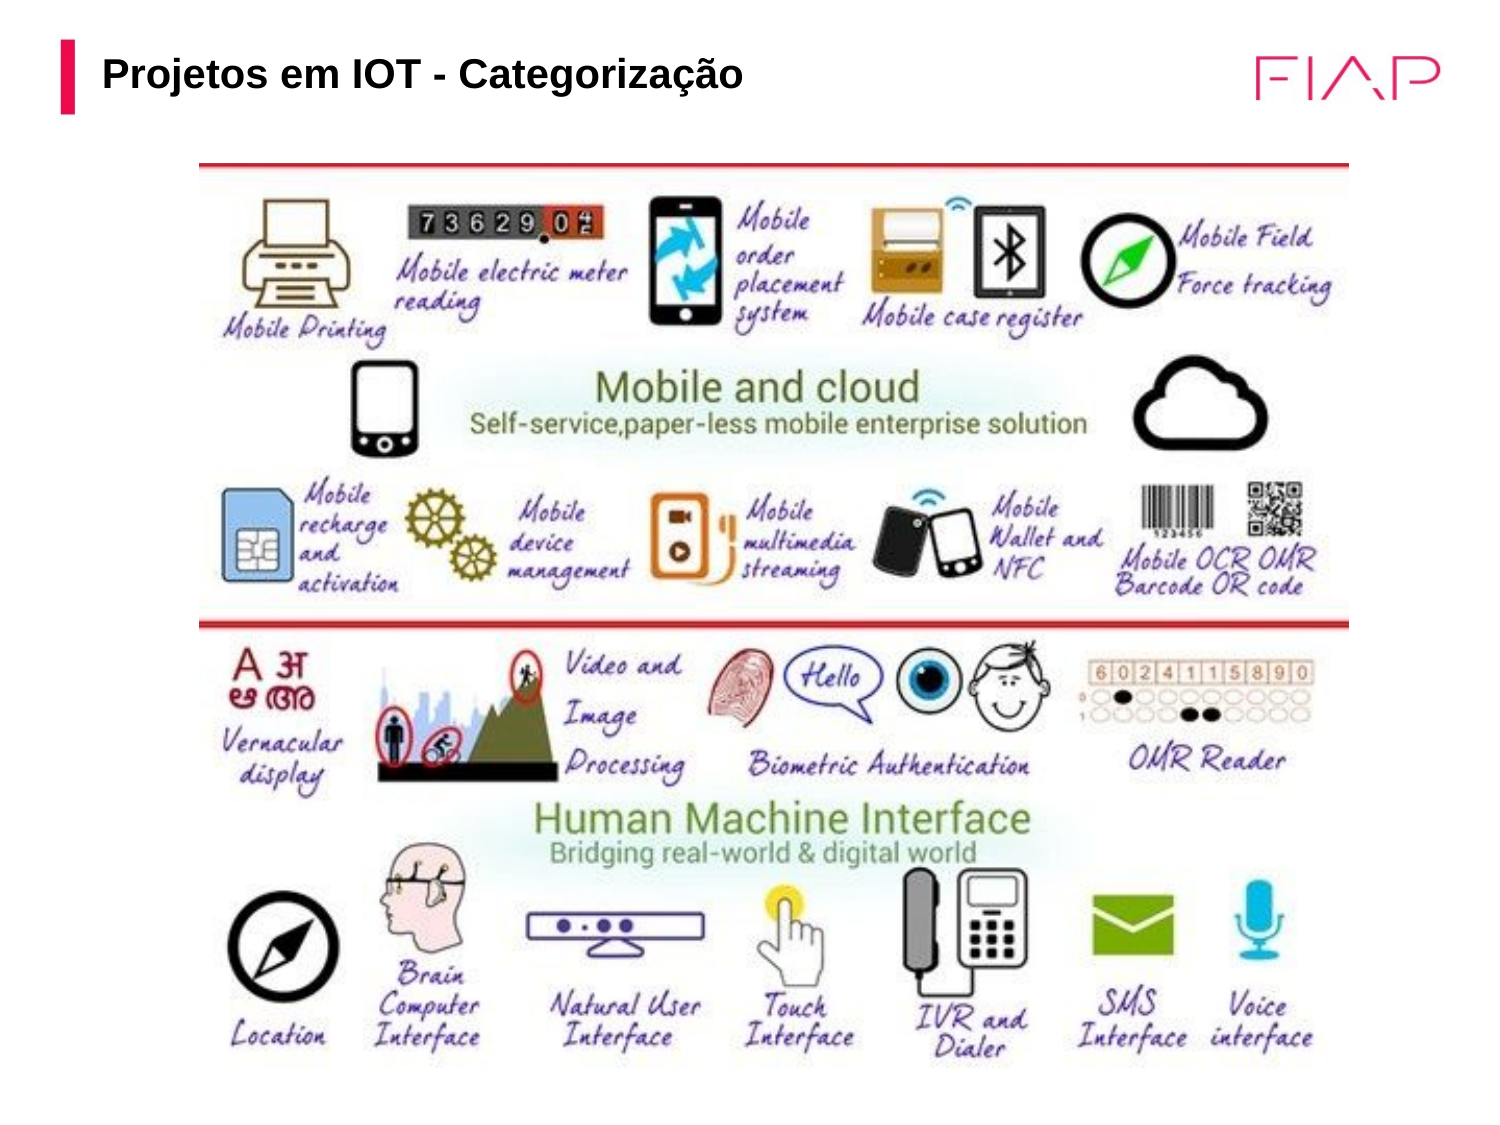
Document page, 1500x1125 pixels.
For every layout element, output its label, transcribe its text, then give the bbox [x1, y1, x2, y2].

picture [0, 0, 1500, 1125]
text_box Projetos em IOT - Categorização [87, 39, 1493, 105]
